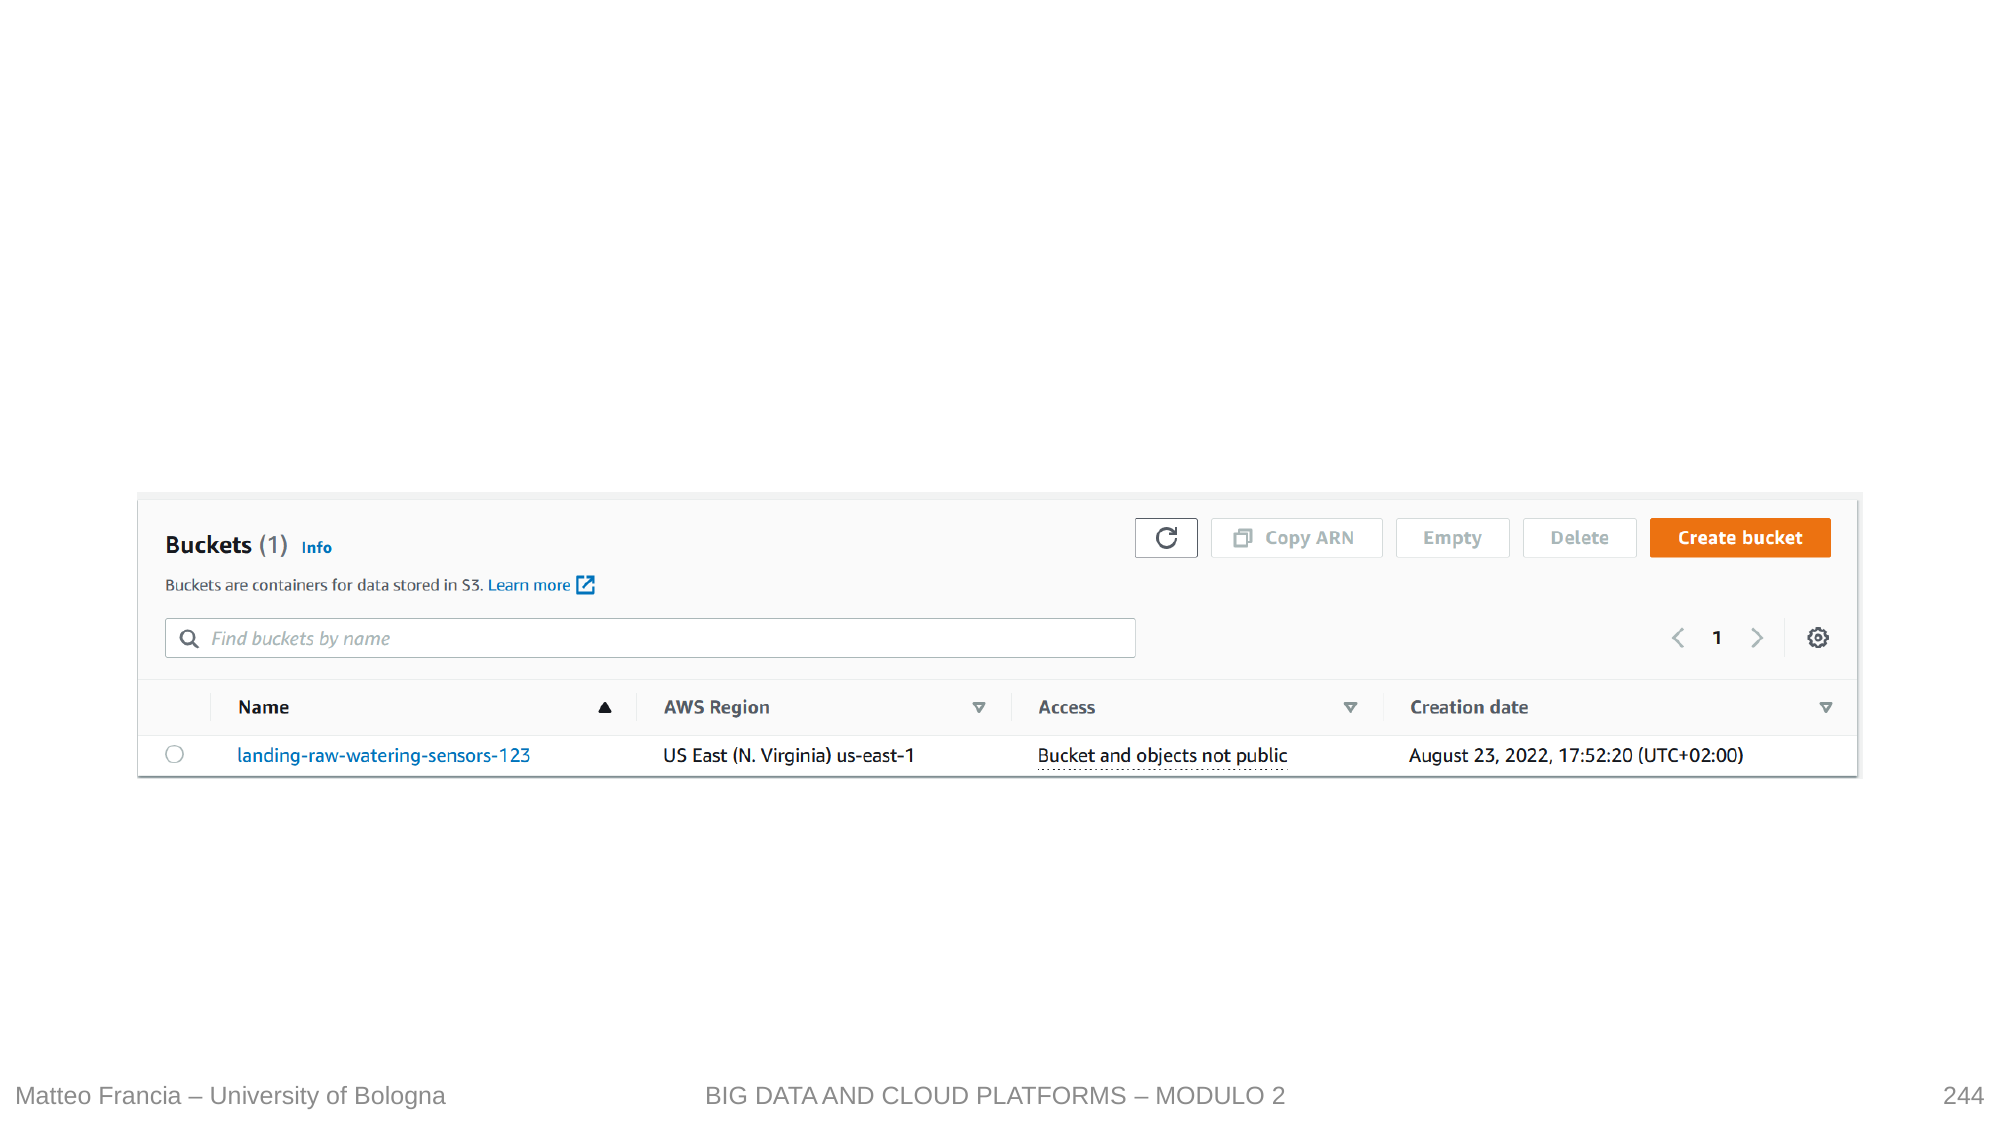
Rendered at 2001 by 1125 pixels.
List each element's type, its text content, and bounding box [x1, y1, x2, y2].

slide_number 244 [1550, 1065, 2000, 1125]
footer Matteo Francia – University of Bologna [0, 1065, 466, 1125]
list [137, 492, 1863, 779]
